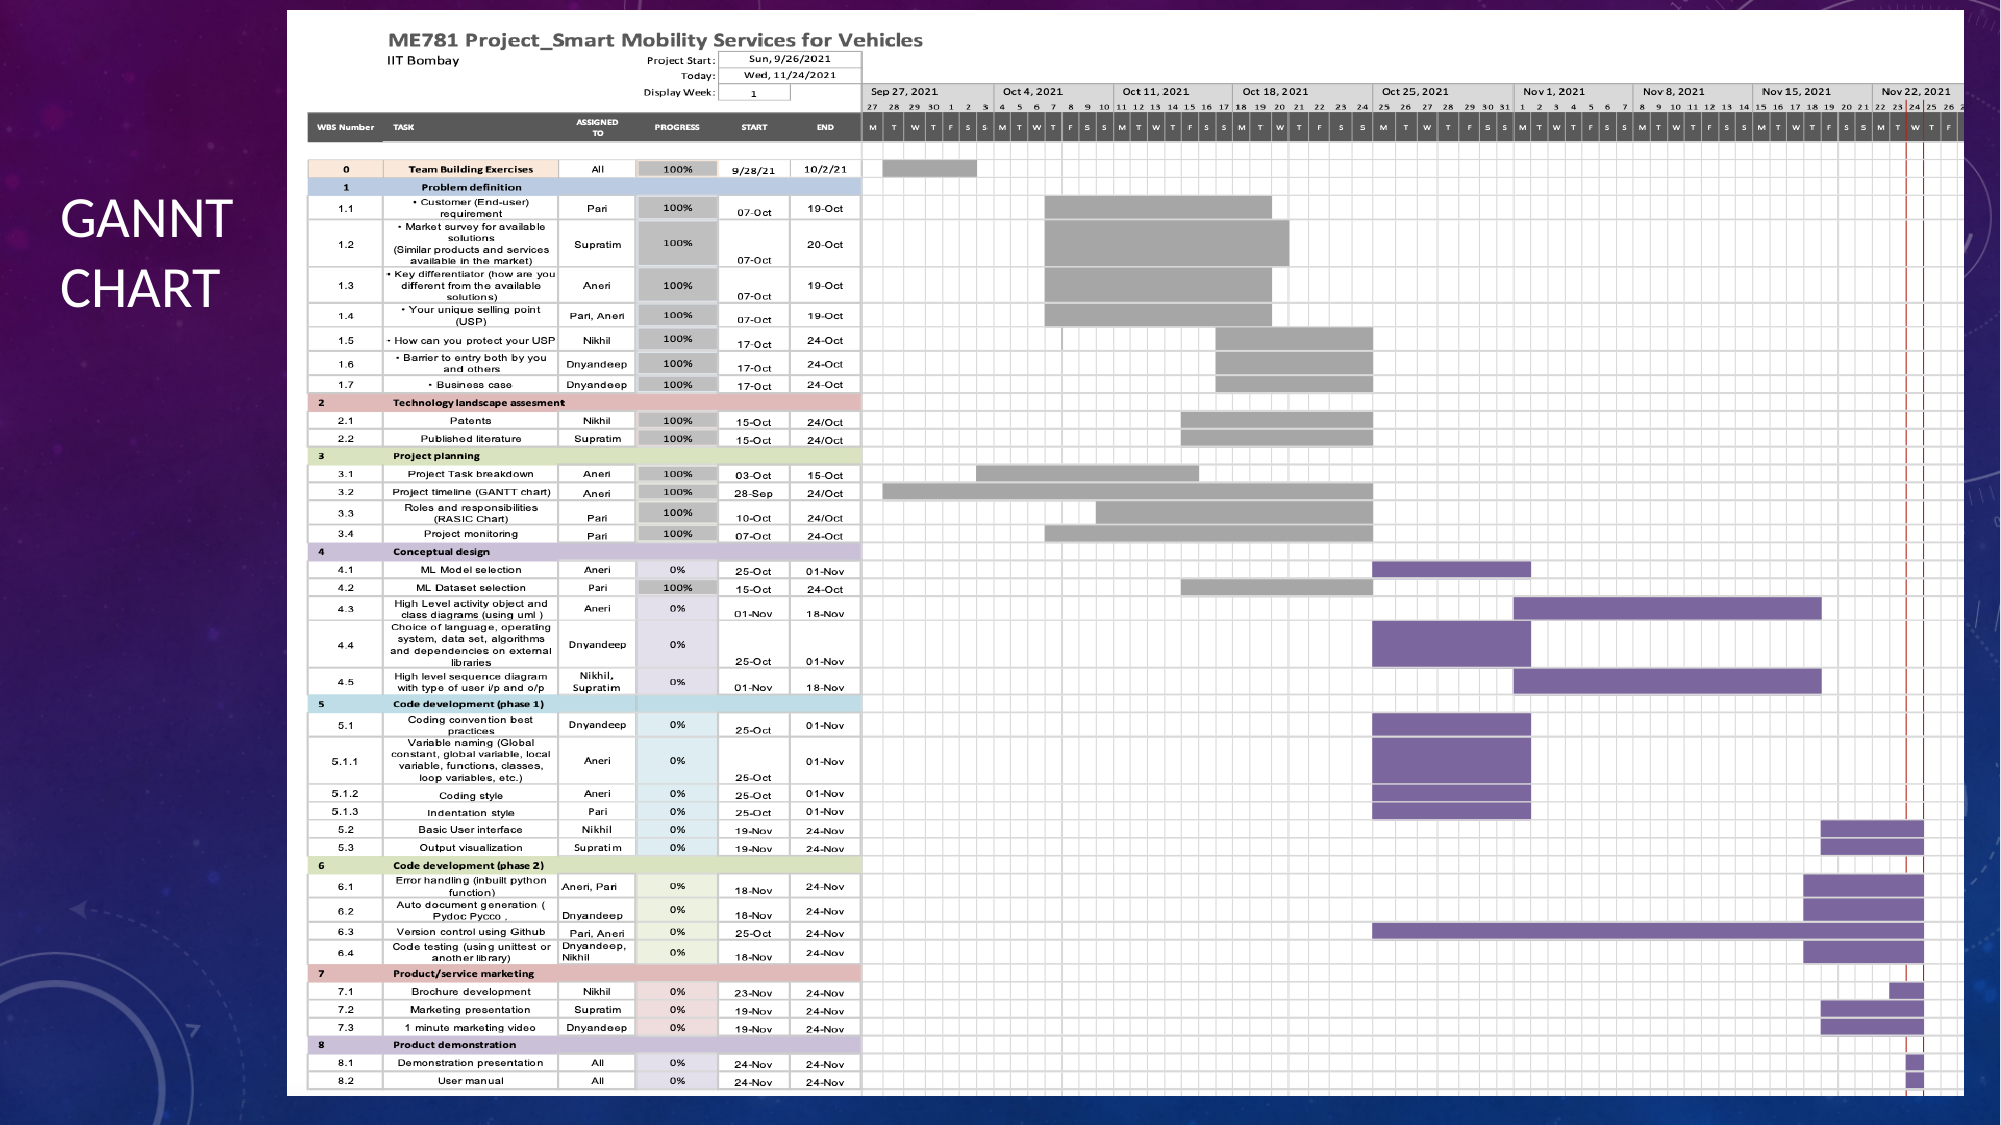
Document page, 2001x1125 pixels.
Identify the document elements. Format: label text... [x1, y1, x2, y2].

text_box GANNT CHART [45, 171, 280, 327]
picture [0, 0, 2001, 1125]
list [286, 10, 1965, 1096]
